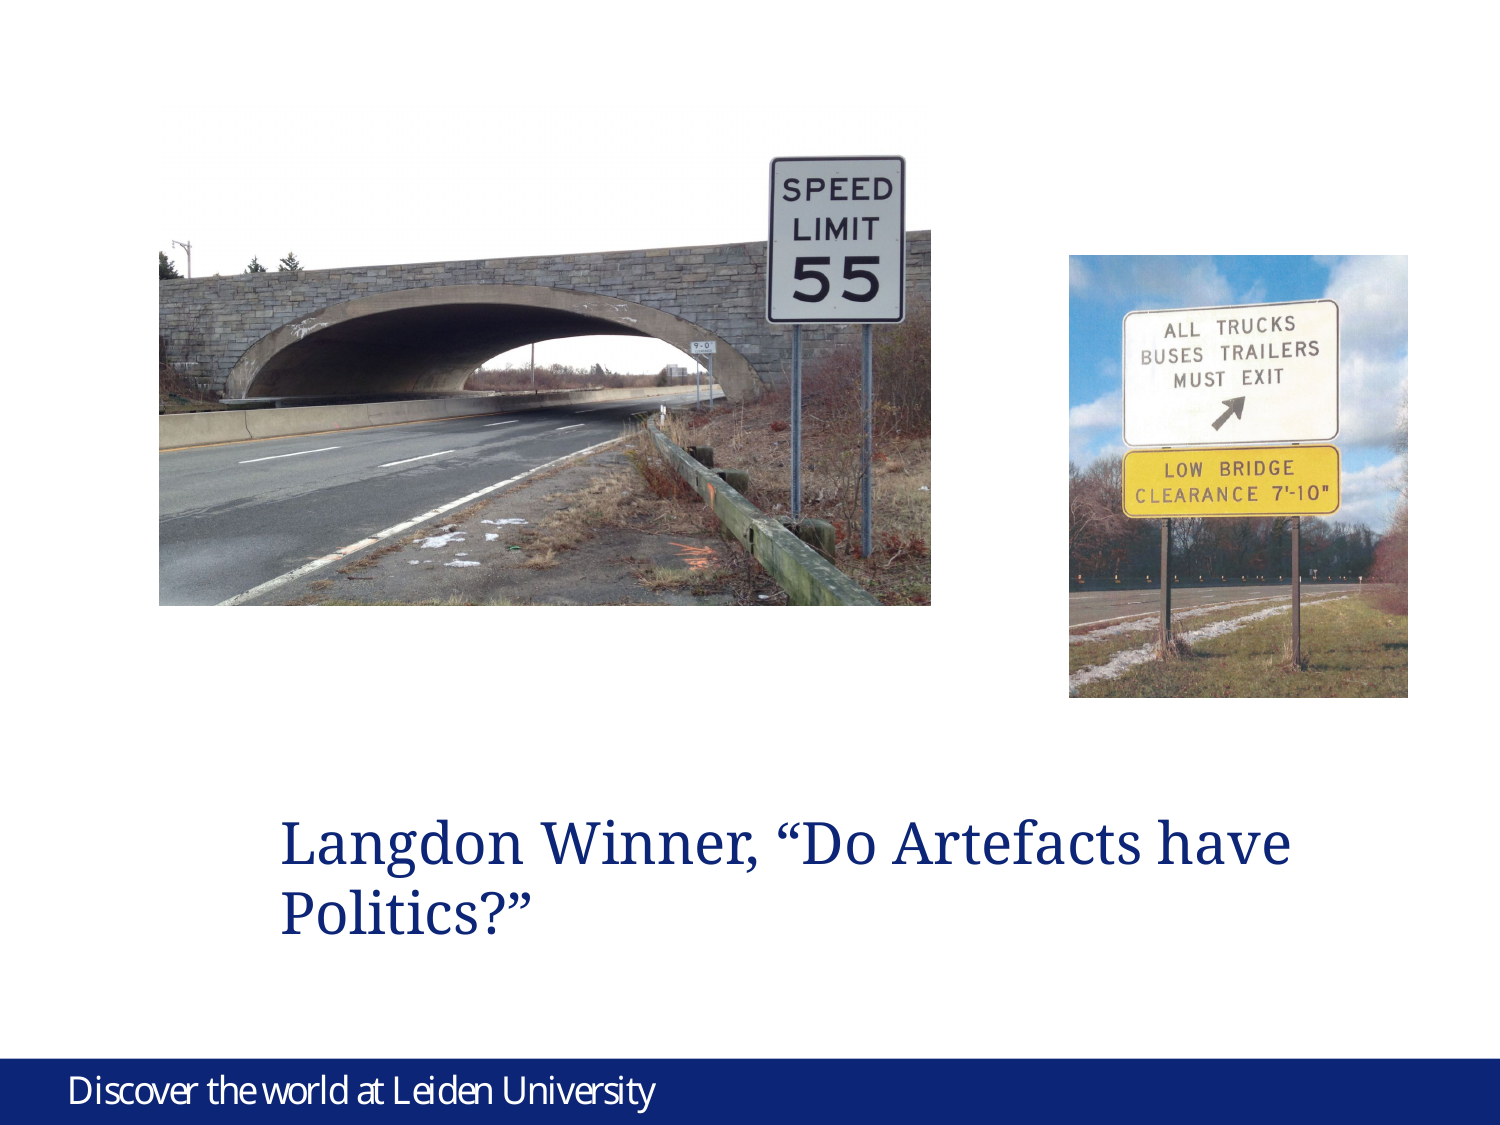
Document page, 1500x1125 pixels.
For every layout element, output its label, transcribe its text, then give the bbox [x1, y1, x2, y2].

picture [159, 101, 931, 606]
picture [1068, 255, 1409, 698]
text_box Langdon Winner, “Do Artefacts have Politics?” [265, 798, 1317, 954]
